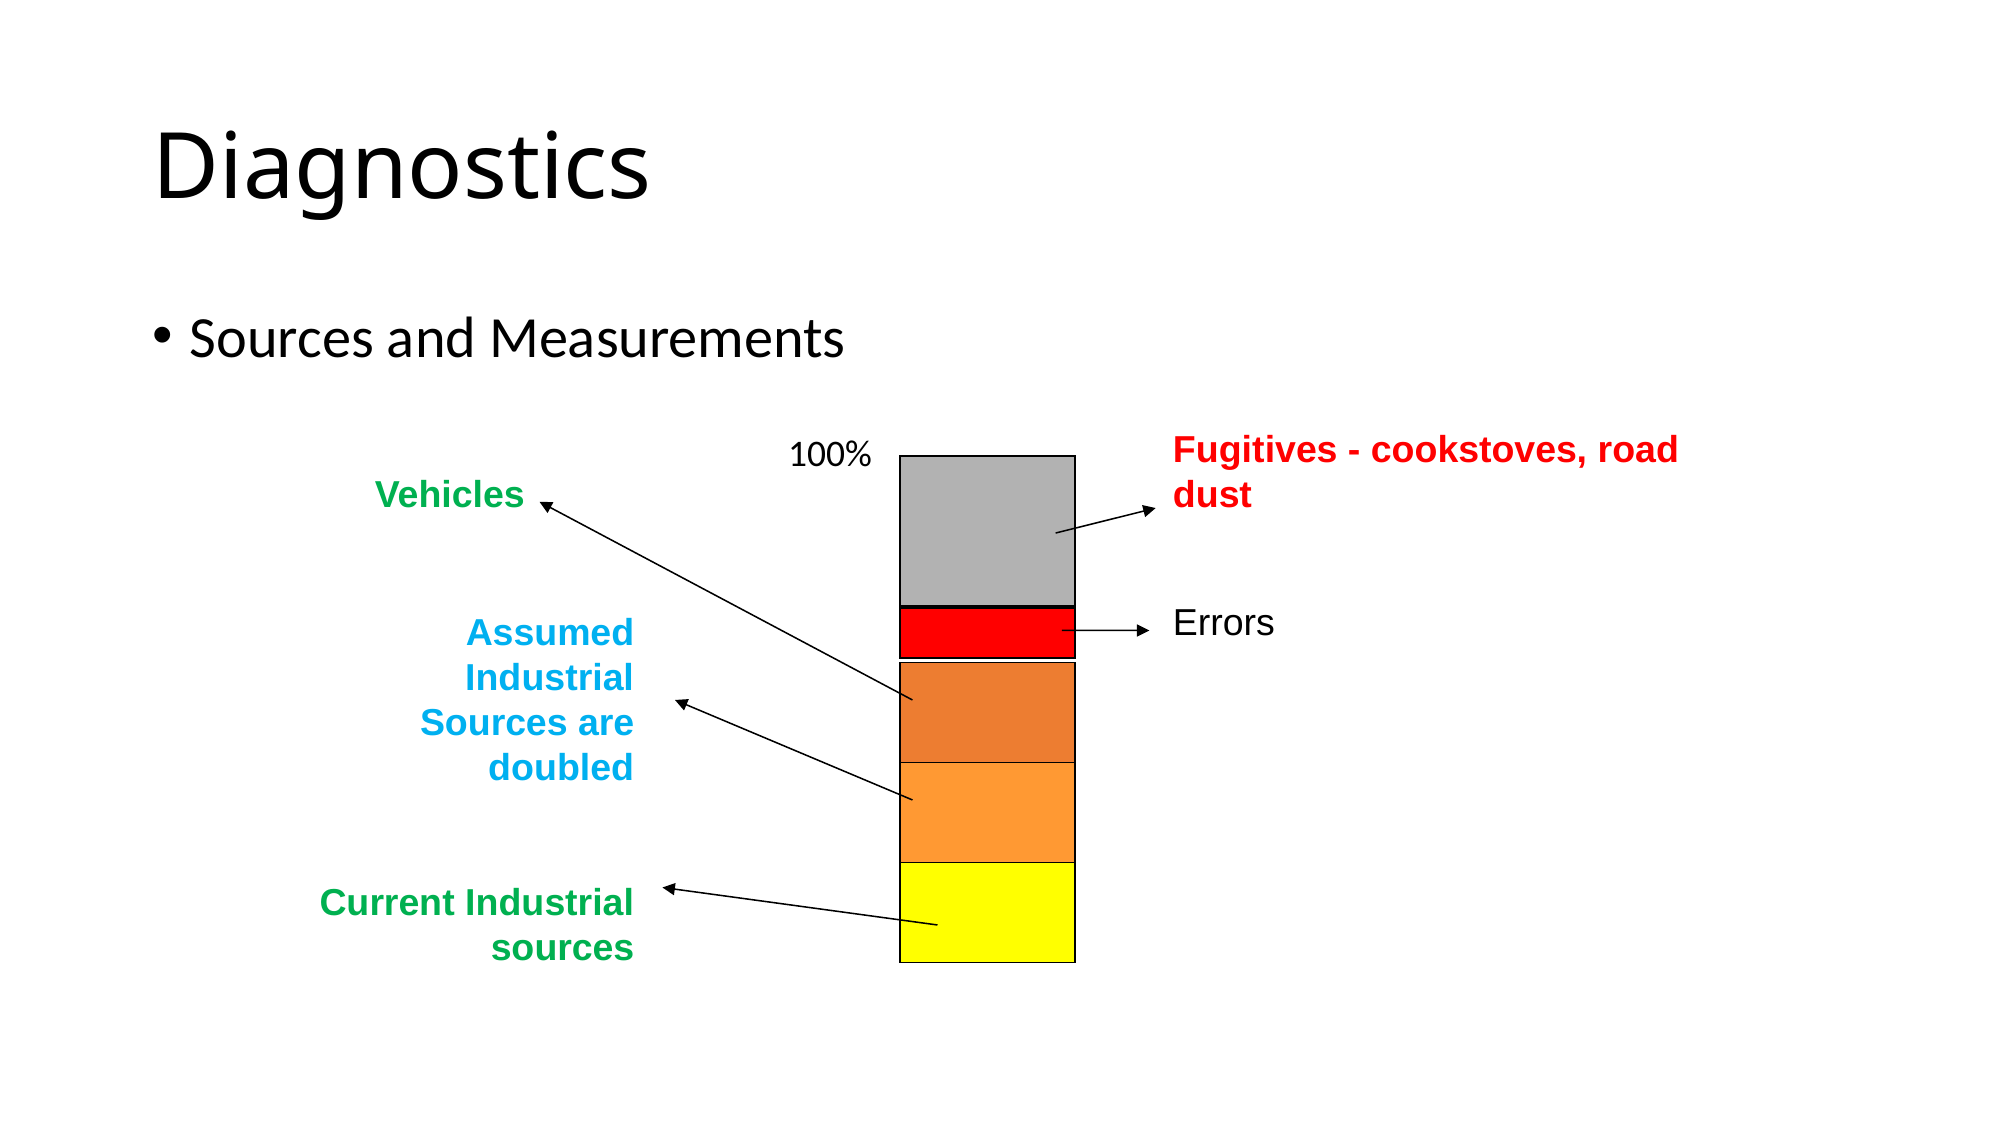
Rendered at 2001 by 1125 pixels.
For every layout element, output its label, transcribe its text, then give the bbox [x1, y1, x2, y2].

text_box Assumed Industrial Sources are doubled Current Industrial sources [298, 600, 649, 976]
text_box [675, 699, 899, 795]
text_box 100% [773, 421, 913, 481]
text_box Fugitives - cookstoves, road dust Errors [1158, 418, 1757, 715]
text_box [899, 455, 1075, 963]
list Sources and Measurements [137, 299, 1863, 1014]
text_box [662, 882, 899, 920]
text_box Vehicles [347, 462, 540, 523]
text_box [1075, 624, 1150, 637]
text_box [1075, 505, 1156, 529]
text_box [540, 501, 899, 693]
title Diagnostics [137, 59, 1863, 278]
